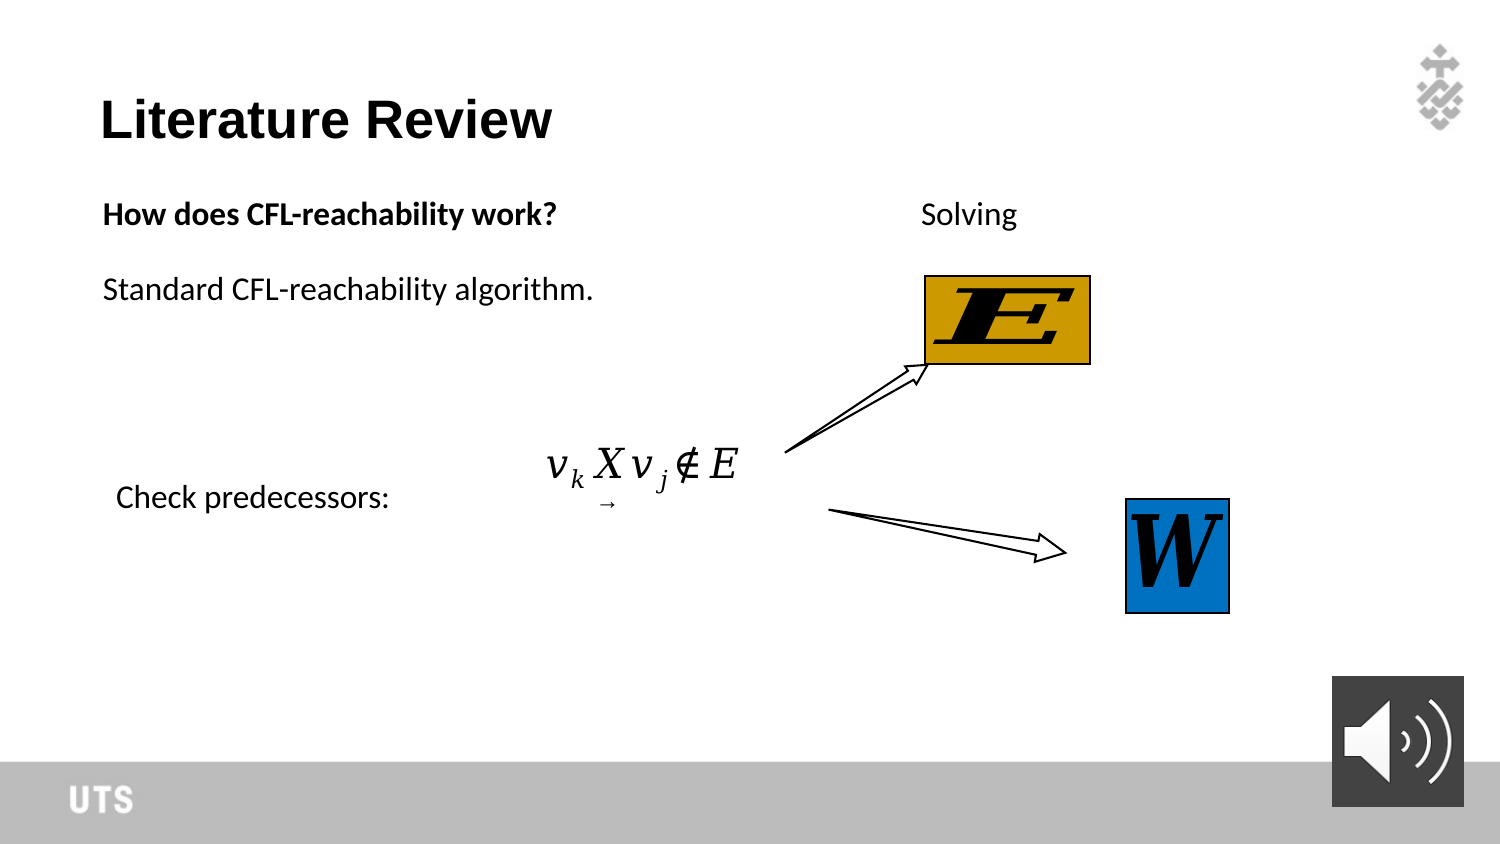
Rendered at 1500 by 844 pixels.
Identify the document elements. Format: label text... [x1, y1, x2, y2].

text_box How does CFL-reachability work? Standard CFL-reachability algorithm. [102, 186, 1438, 325]
slide_number 15 [1361, 29, 1454, 88]
picture [0, 0, 1500, 844]
text_box Check predecessors: [116, 469, 406, 532]
text_box [784, 364, 928, 453]
text_box Literature Review [100, 10, 1352, 150]
text_box [828, 509, 1066, 562]
